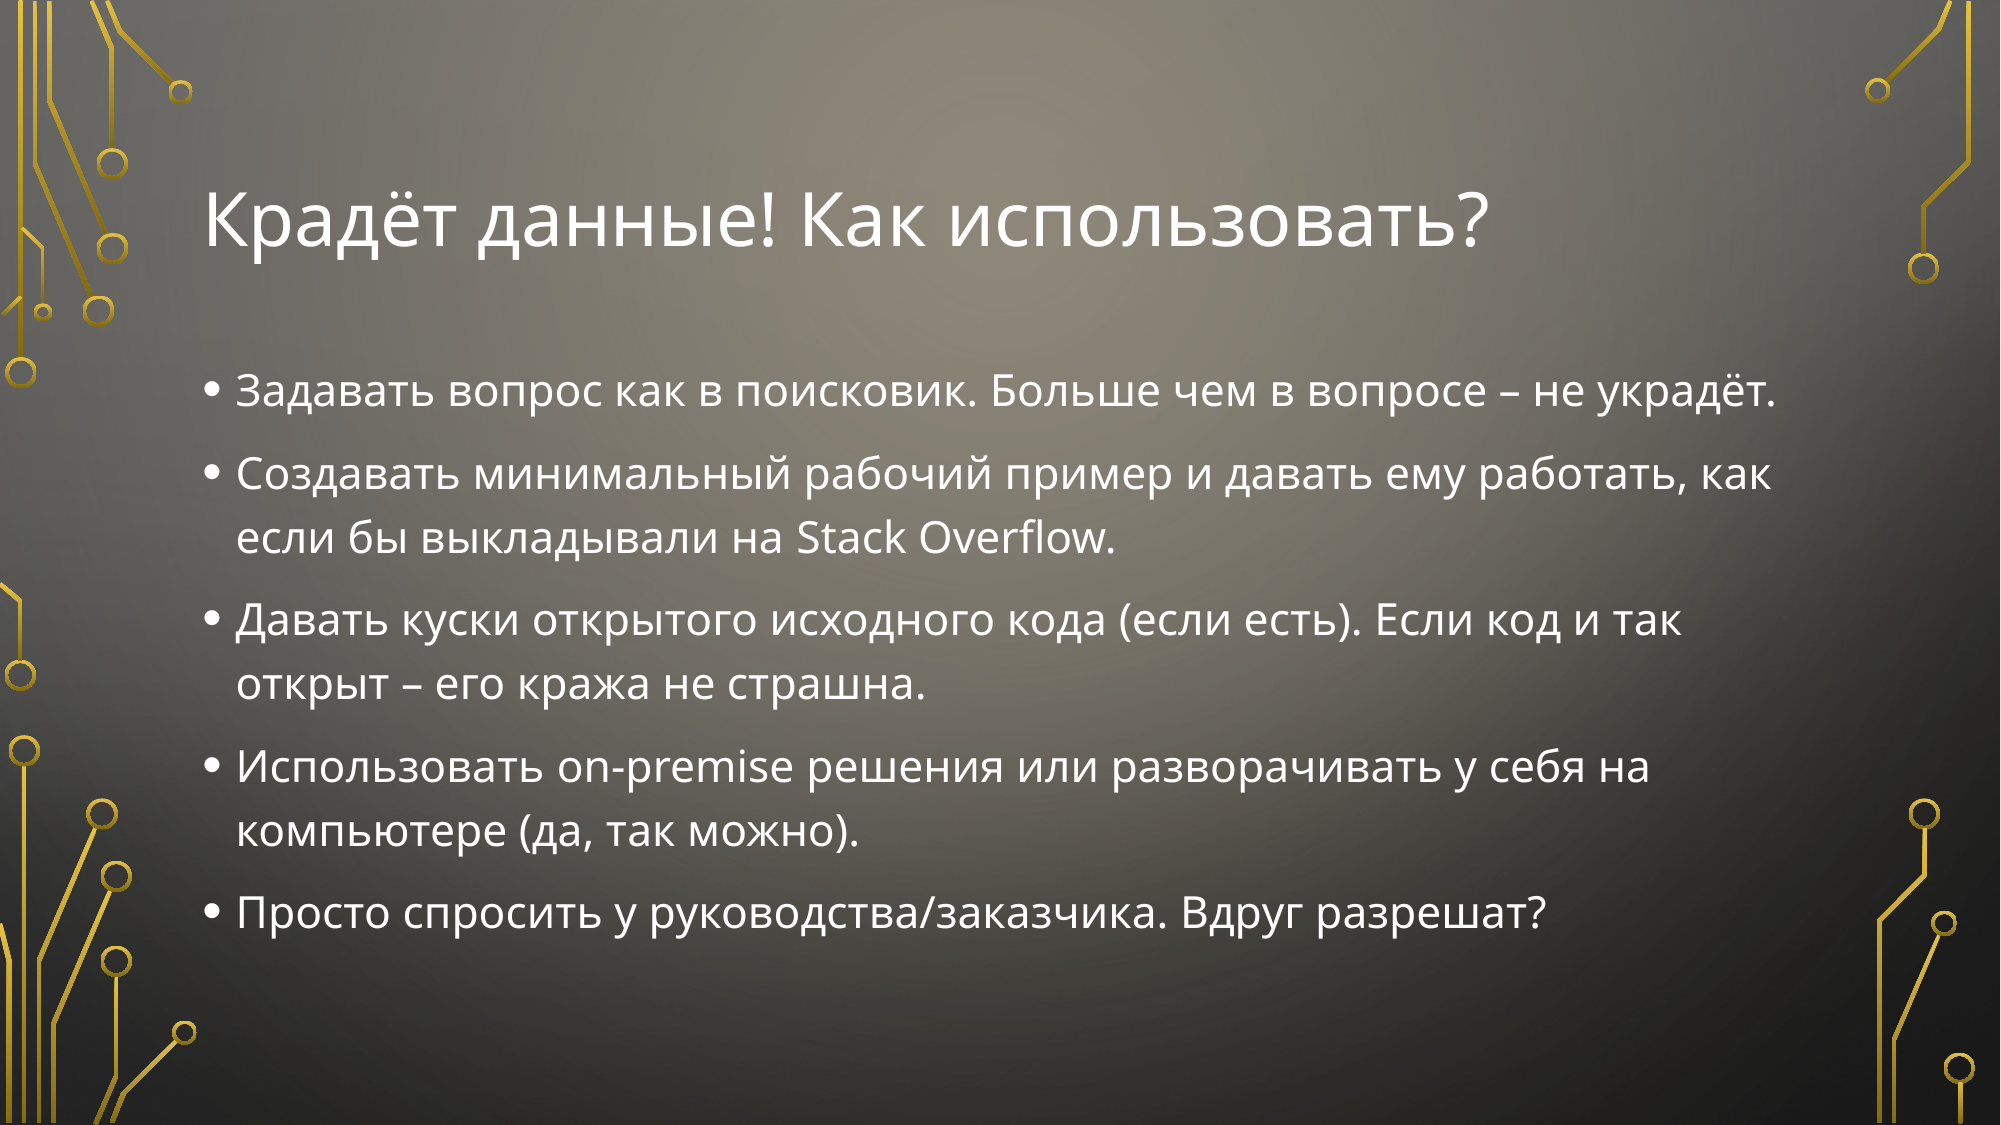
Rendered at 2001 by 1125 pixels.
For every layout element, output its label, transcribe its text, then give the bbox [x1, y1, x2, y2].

list Задавать вопрос как в поисковик. Больше чем в вопросе – не украдёт. Создавать минимальный рабочий пример и давать ему работать, как если бы выкладывали на Stack Overflow. Давать куски открытого исходного кода (если есть). Если код и так открыт – его кража не страшна. Использовать on-premise решения или разворачивать у себя на компьютере (да, так можно). Просто спросить у руководства/заказчика. Вдруг разрешат? [187, 343, 1813, 1011]
title Крадёт данные! Как использовать? [187, 101, 1813, 343]
